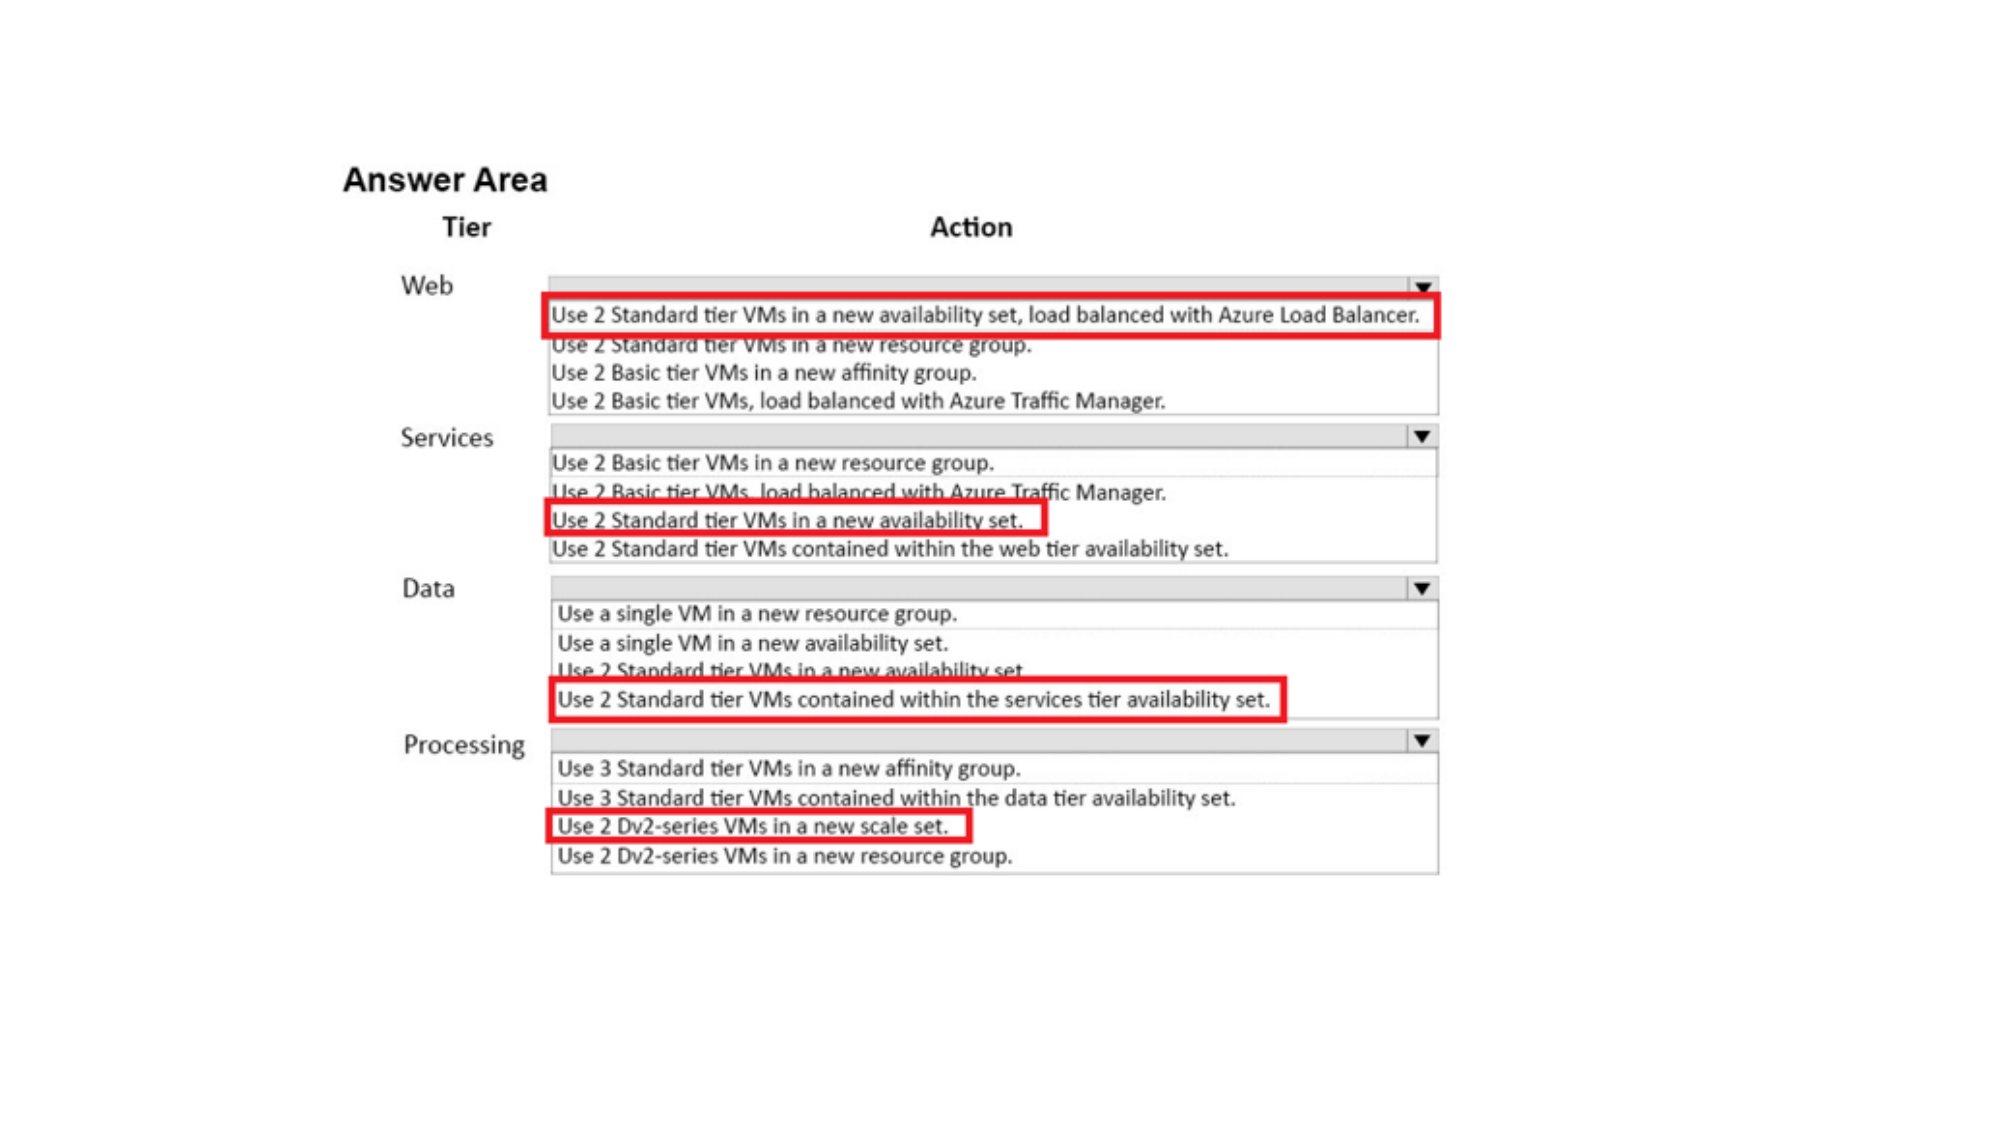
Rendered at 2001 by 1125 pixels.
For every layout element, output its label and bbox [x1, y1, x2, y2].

picture [330, 155, 1496, 899]
